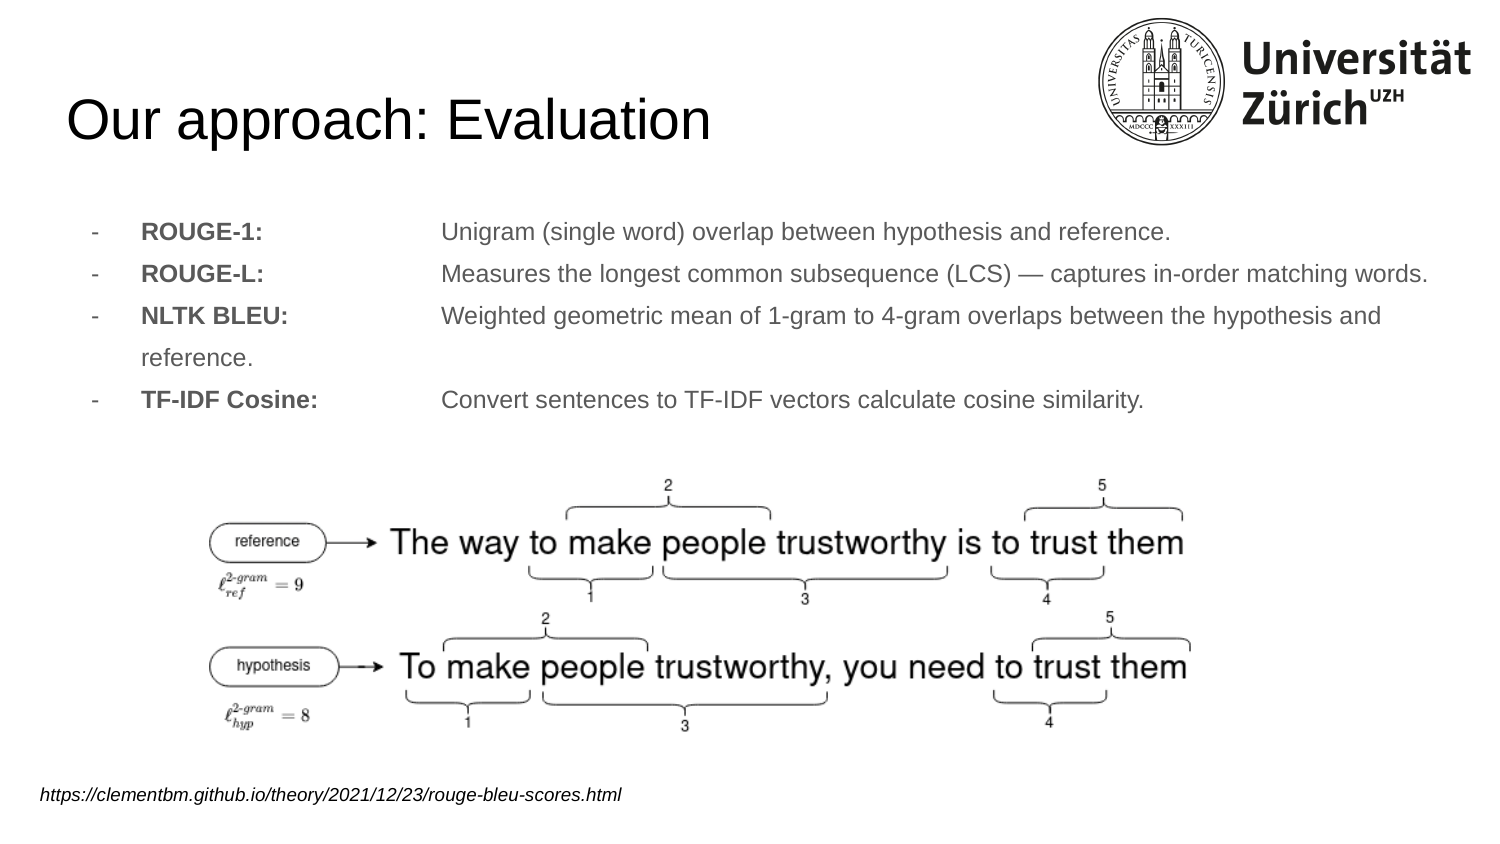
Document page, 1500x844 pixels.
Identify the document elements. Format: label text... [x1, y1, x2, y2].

text_box https://clementbm.github.io/theory/2021/12/23/rouge-bleu-scores.html [25, 771, 669, 817]
title Our approach: Evaluation [51, 72, 1449, 167]
picture [1096, 16, 1472, 147]
picture [208, 474, 1205, 742]
list ROUGE-1: Unigram (single word) overlap between hypothesis and reference. ROUGE-L: Measures the longest common subsequence (LCS) — captures in-order matching words. NLTK BLEU: Weighted geometric mean of 1-gram to 4-gram overlaps between the hypothesis and reference. TF-IDF Cosine: Convert sentences to TF-IDF vectors calculate cosine similarity. [51, 189, 1449, 750]
